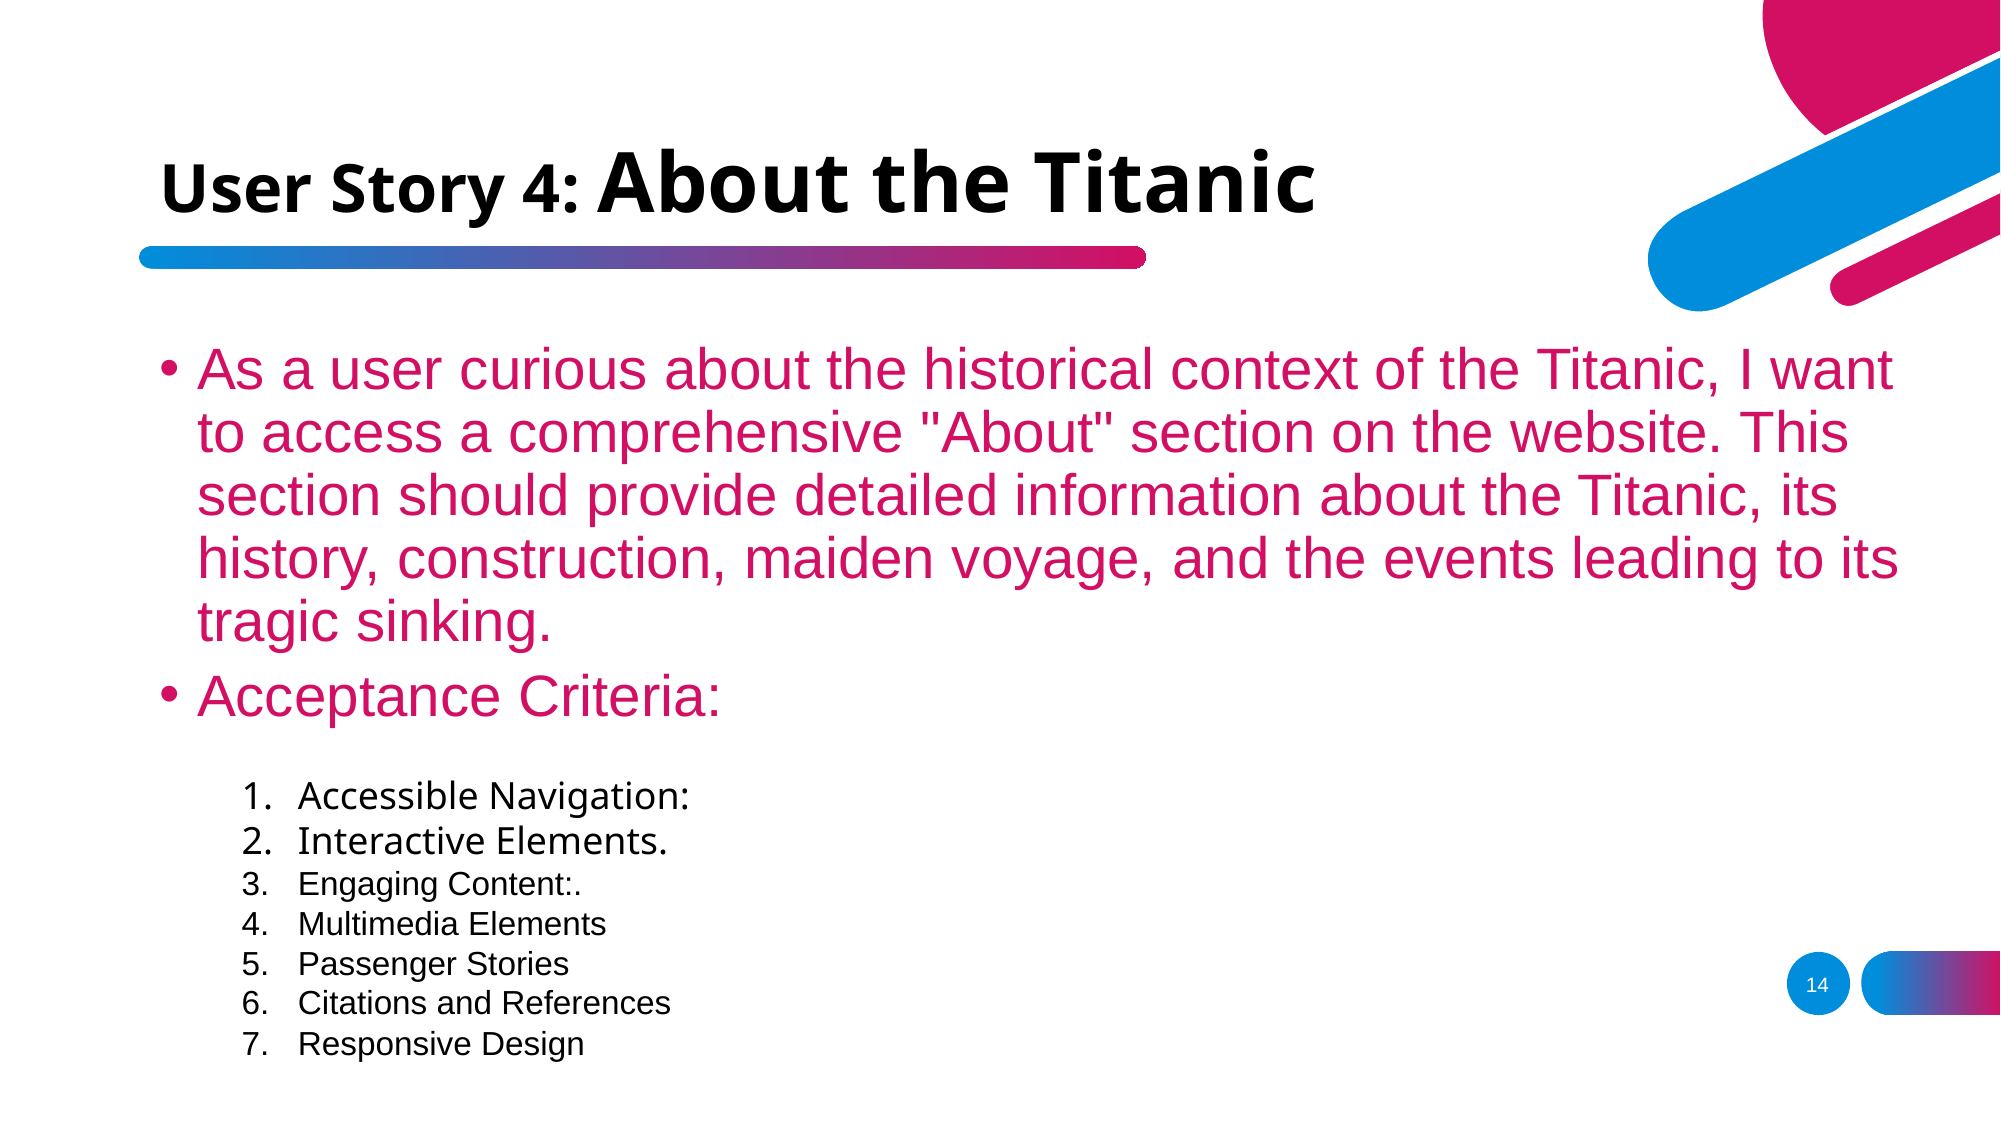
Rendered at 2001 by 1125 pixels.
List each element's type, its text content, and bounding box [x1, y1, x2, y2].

title User Story 4: About the Titanic [144, 135, 1773, 236]
text_box As a user curious about the historical context of the Titanic, I want to access a comprehensive "About" section on the website. This section should provide detailed information about the Titanic, its history, construction, maiden voyage, and the events leading to its tragic sinking. [144, 331, 1936, 663]
text_box Acceptance Criteria: [144, 658, 739, 759]
slide_number 14 [1772, 954, 1863, 1015]
text_box Accessible Navigation: Interactive Elements. Engaging Content:. Multimedia Elements Passenger Stories Citations and References Responsive Design [226, 764, 898, 1109]
